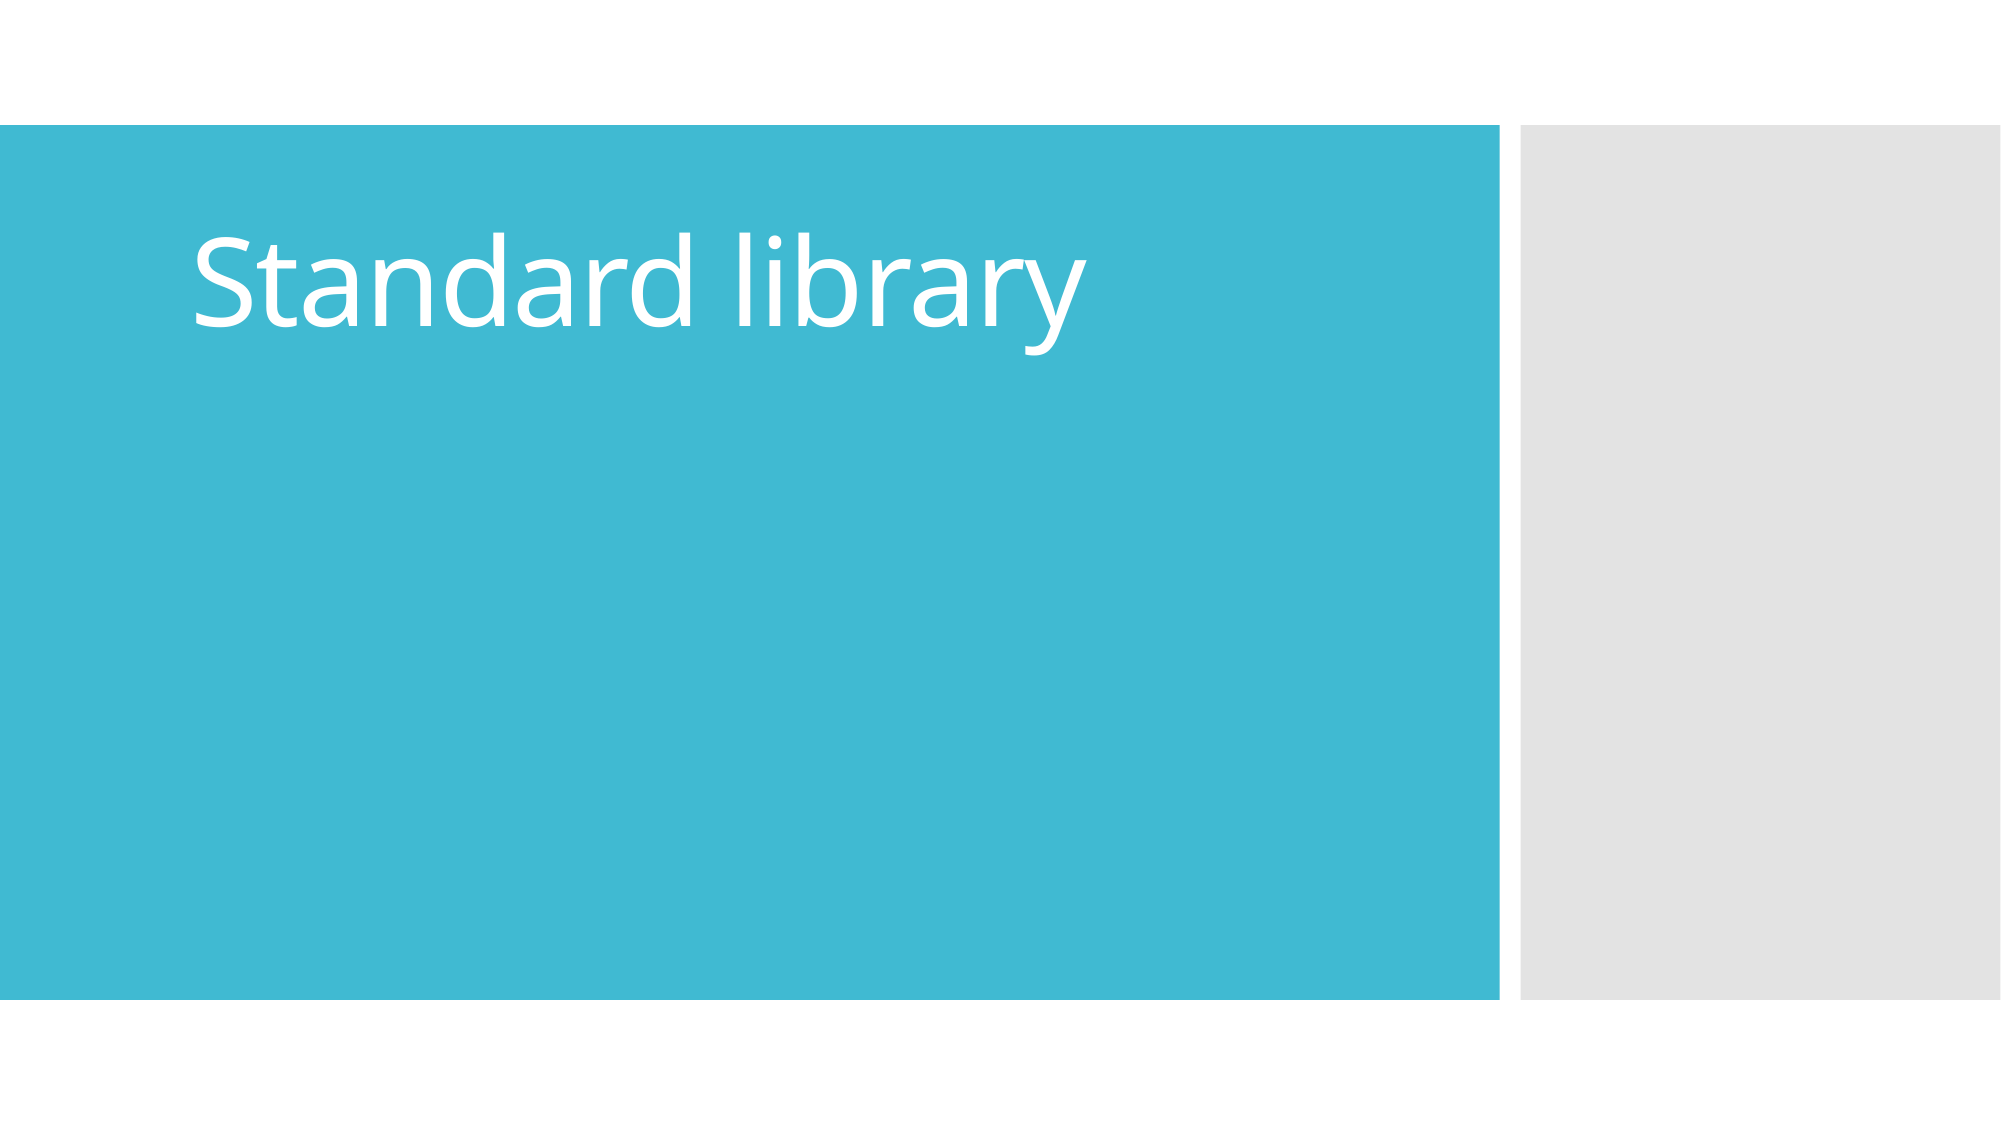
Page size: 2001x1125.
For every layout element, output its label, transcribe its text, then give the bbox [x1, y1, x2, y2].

title Standard library [175, 213, 1376, 747]
